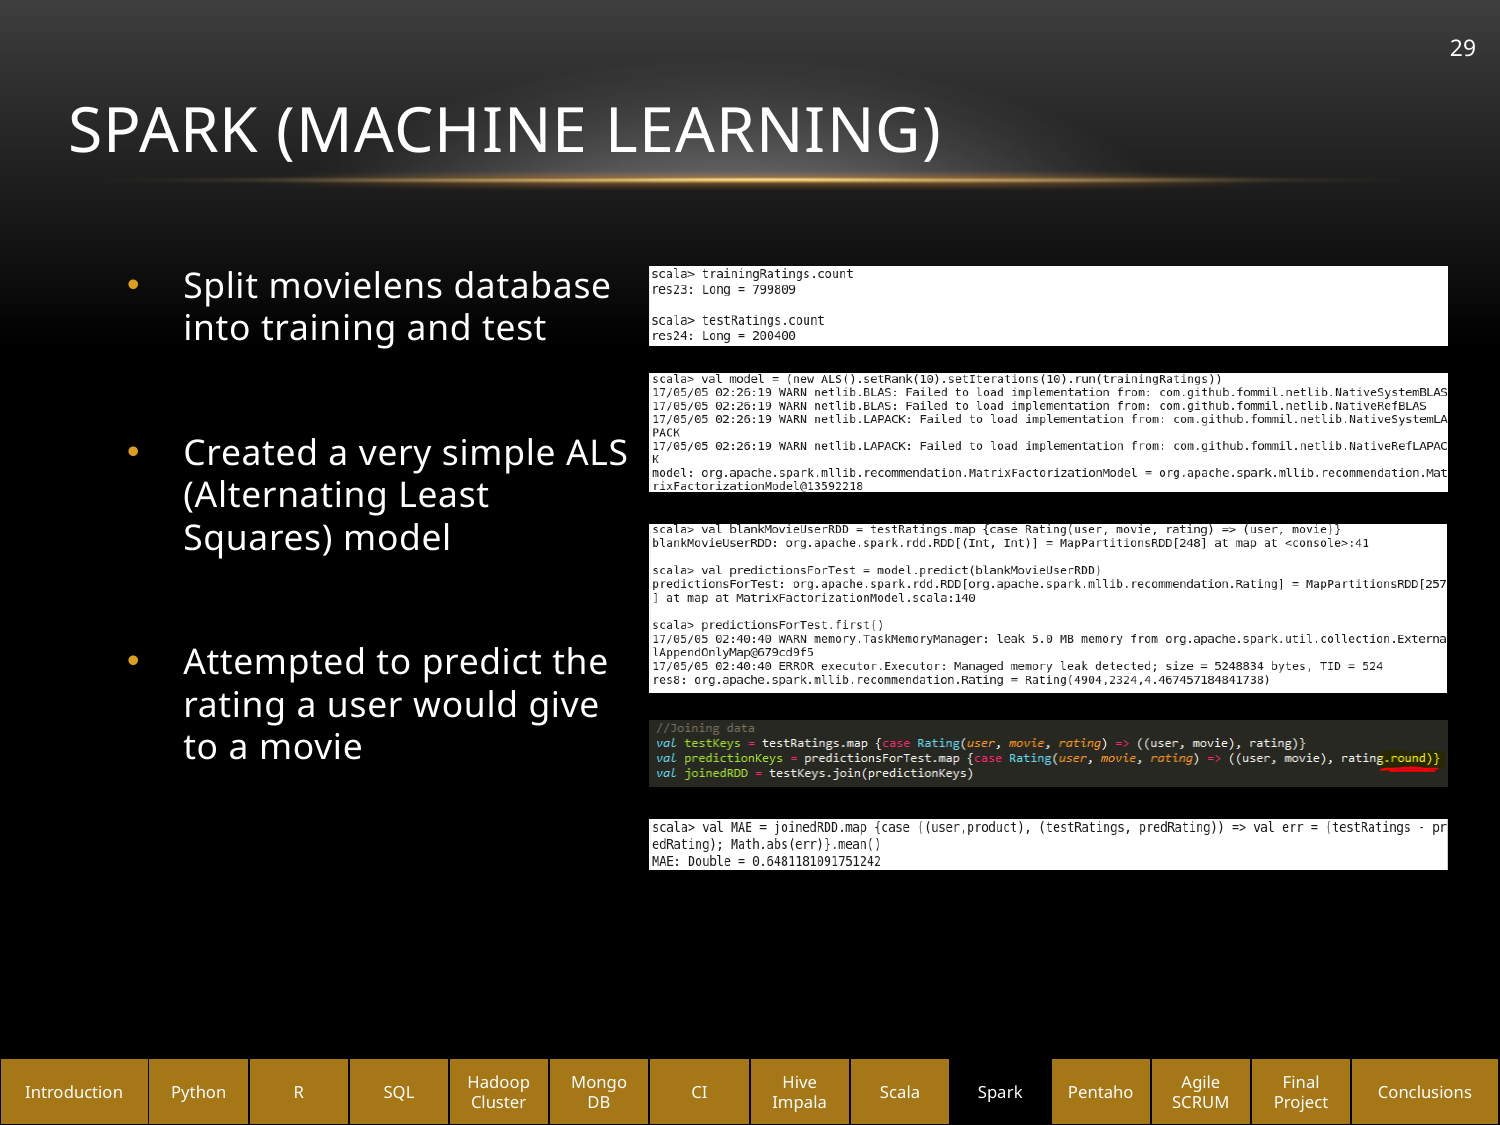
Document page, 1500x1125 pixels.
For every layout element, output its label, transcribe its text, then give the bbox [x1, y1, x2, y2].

slide_number 29 [1410, 19, 1492, 79]
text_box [0, 1058, 1500, 1125]
title Spark (Machine Learning) [53, 19, 1400, 173]
picture [0, 0, 1500, 1058]
list Split movielens database into training and test Created a very simple ALS (Alternating Least Squares) model Attempted to predict the rating a user would give to a movie [112, 255, 650, 1024]
